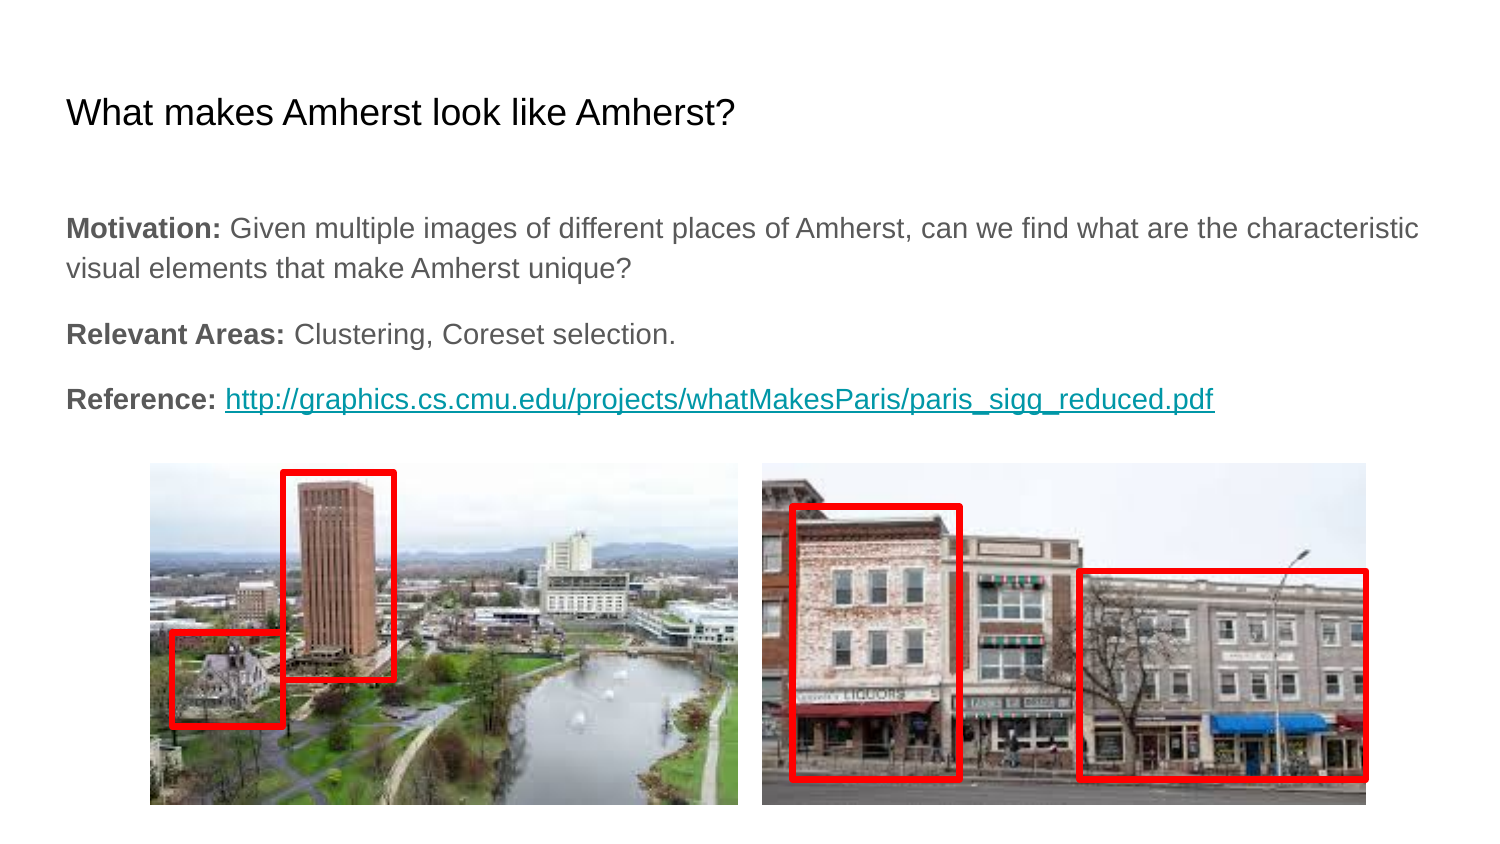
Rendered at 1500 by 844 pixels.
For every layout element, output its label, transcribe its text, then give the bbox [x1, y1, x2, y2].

list Motivation: Given multiple images of different places of Amherst, can we find what are the characteristic visual elements that make Amherst unique? Relevant Areas: Clustering, Coreset selection. Reference: http://graphics.cs.cmu.edu/projects/whatMakesParis/paris_sigg_reduced.pdf [51, 189, 1449, 750]
title What makes Amherst look like Amherst? [51, 72, 1449, 167]
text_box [761, 463, 1366, 805]
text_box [150, 463, 738, 805]
